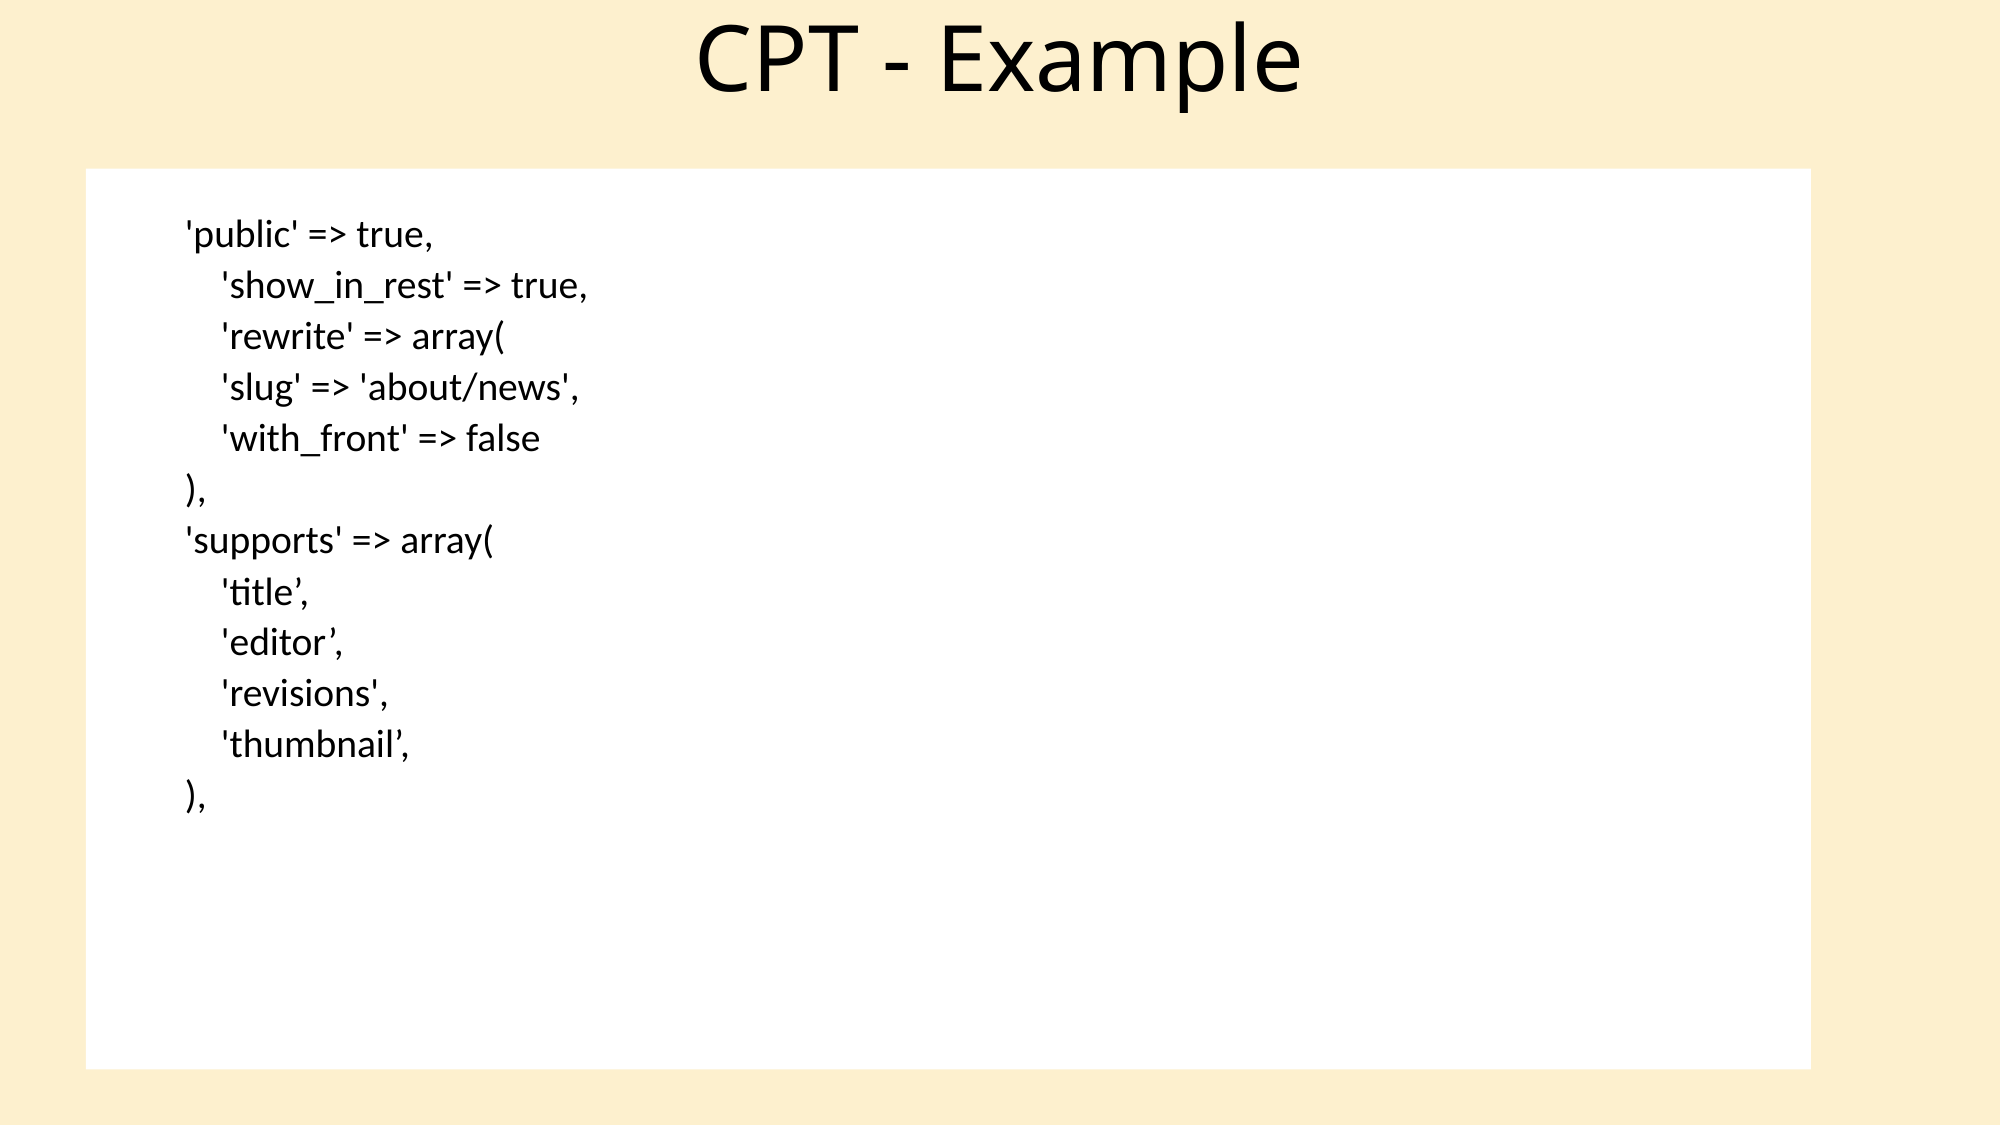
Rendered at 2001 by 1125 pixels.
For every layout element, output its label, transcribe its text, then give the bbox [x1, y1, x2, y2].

text_box 'public' => true, 'show_in_rest' => true, 'rewrite' => array( 'slug' => 'about/news', 'with_front' => false ), 'supports' => array( 'title’, 'editor’, 'revisions', 'thumbnail’, ), [85, 168, 1811, 1070]
text_box CPT - Example [137, 0, 1863, 171]
